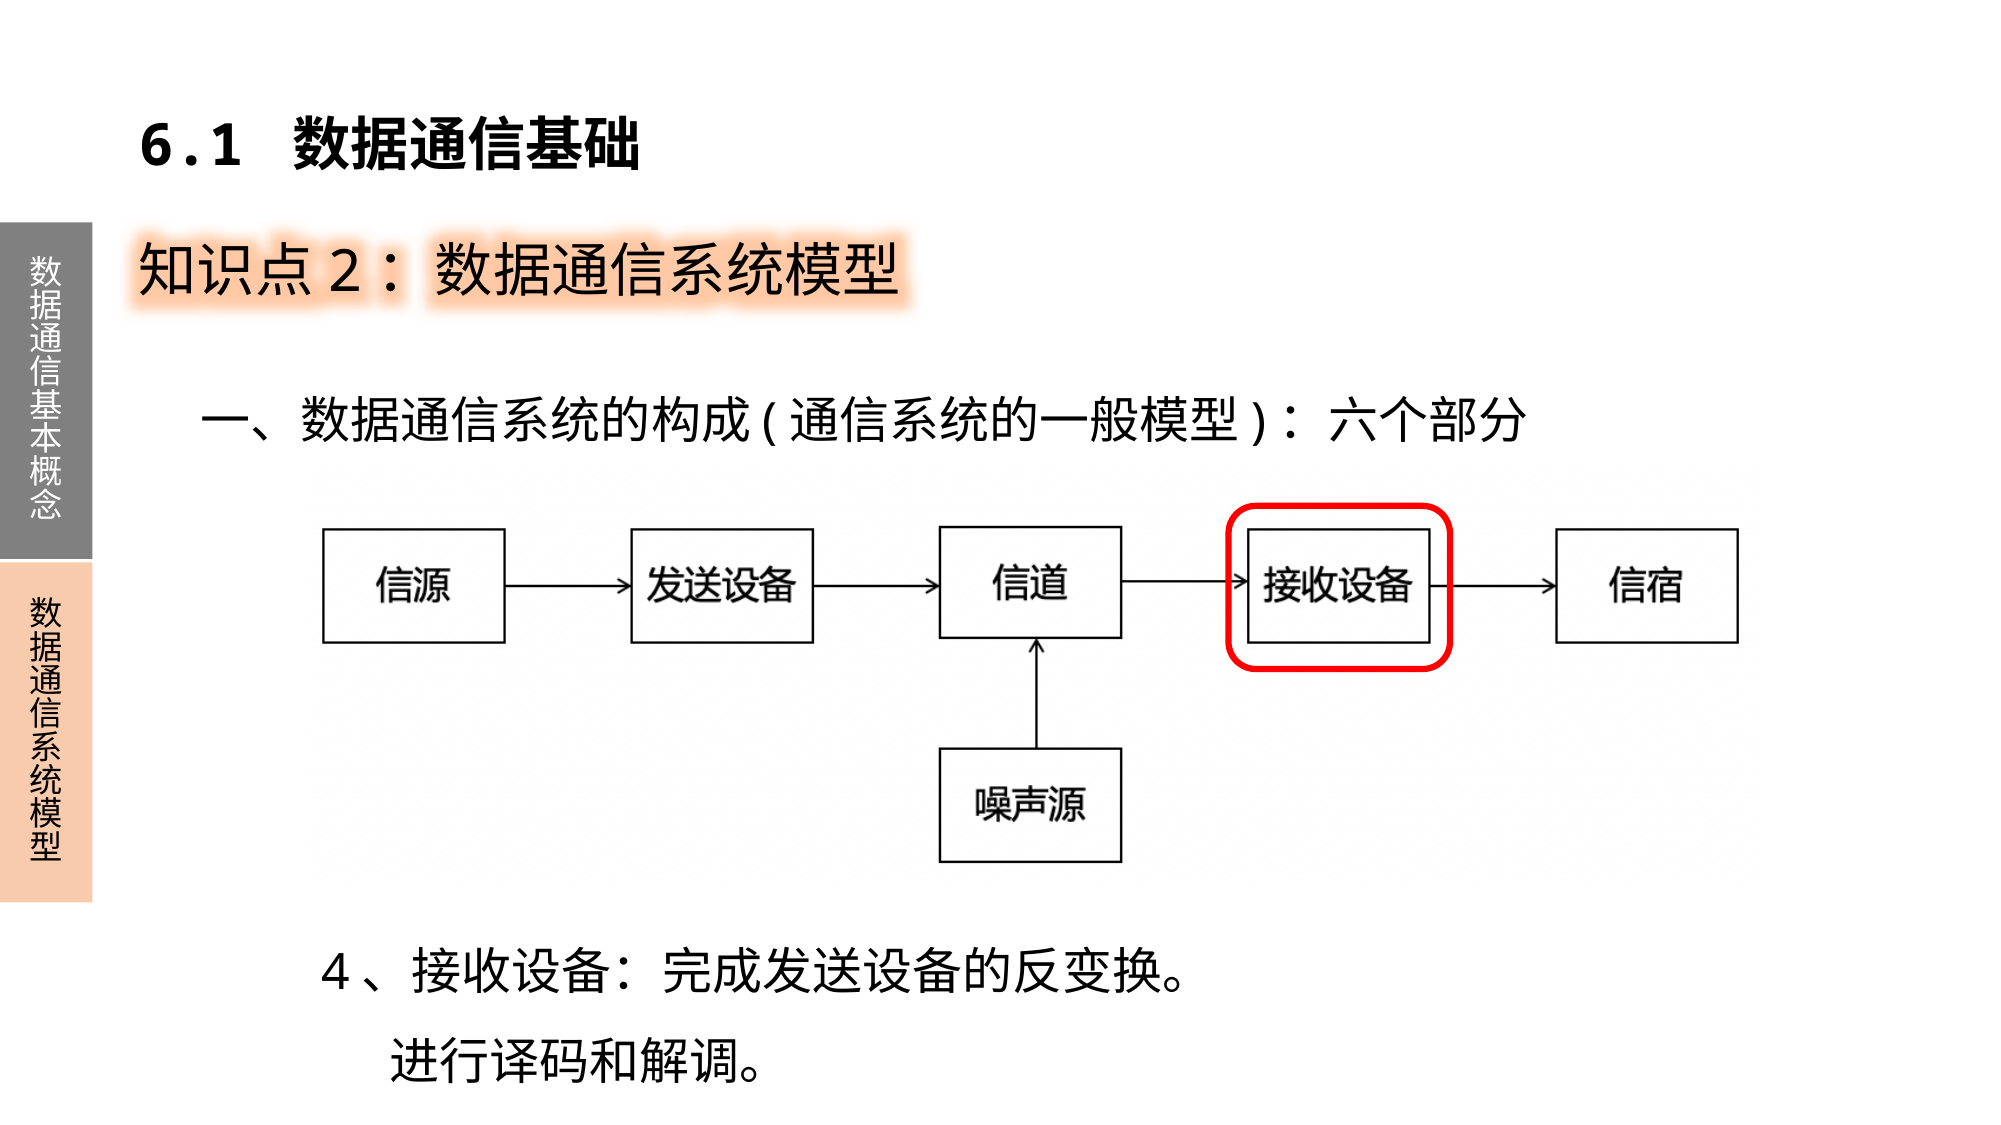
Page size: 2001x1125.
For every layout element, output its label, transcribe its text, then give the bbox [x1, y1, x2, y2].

text_box 一、数据通信系统的构成(通信系统的一般模型)：六个部分 [186, 350, 1827, 456]
text_box 6.1 数据通信基础 [120, 97, 1568, 154]
text_box 二、双极不归零码：二进制数字符号0和1分别用负电平和正电平表示。 [118, 170, 1949, 335]
table_cell -1 [114, 166, 1954, 339]
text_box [0, 222, 93, 903]
picture [307, 467, 1759, 882]
text_box 知识点2：数据通信系统模型 [120, 172, 1945, 329]
text_box 4、接收设备：完成发送设备的反变换。 进行译码和解调。 [306, 902, 1227, 1098]
